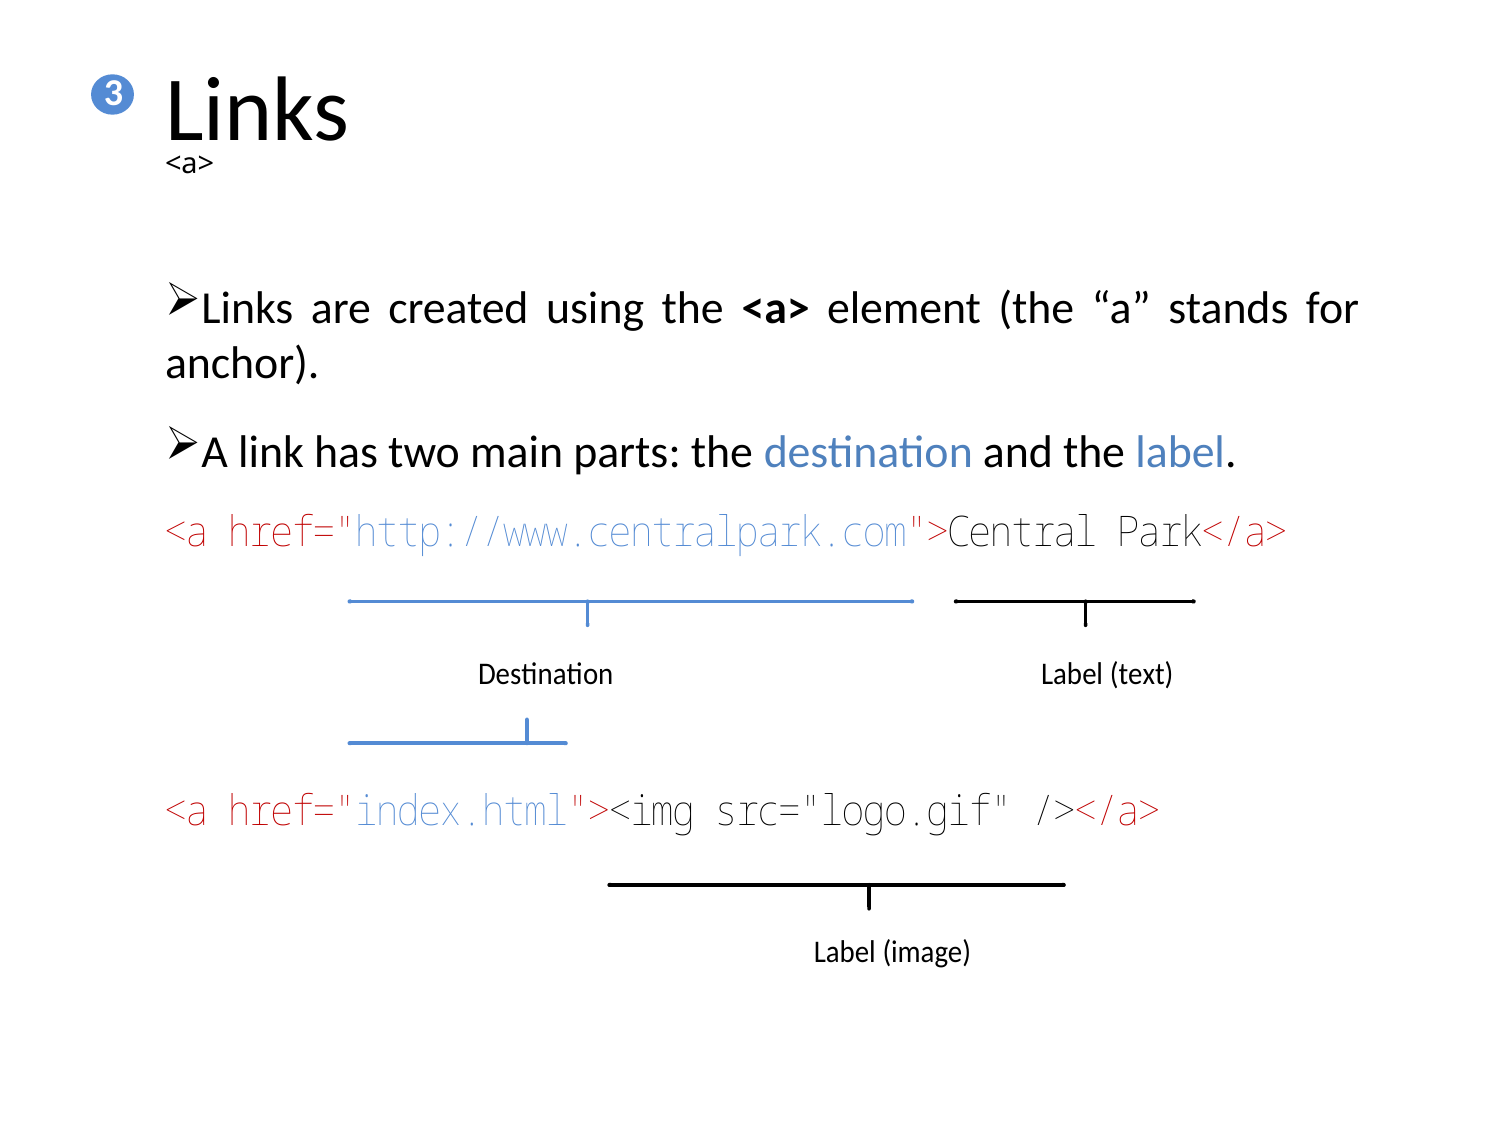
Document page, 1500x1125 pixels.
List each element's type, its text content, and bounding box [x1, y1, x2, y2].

title Links [150, 20, 1425, 188]
picture [87, 62, 138, 121]
list Links are created using the <a> element (the “a” stands for anchor). A link has two main parts: the destination and the label. [150, 270, 1375, 1013]
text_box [149, 499, 1351, 985]
list <a> [150, 137, 1200, 188]
